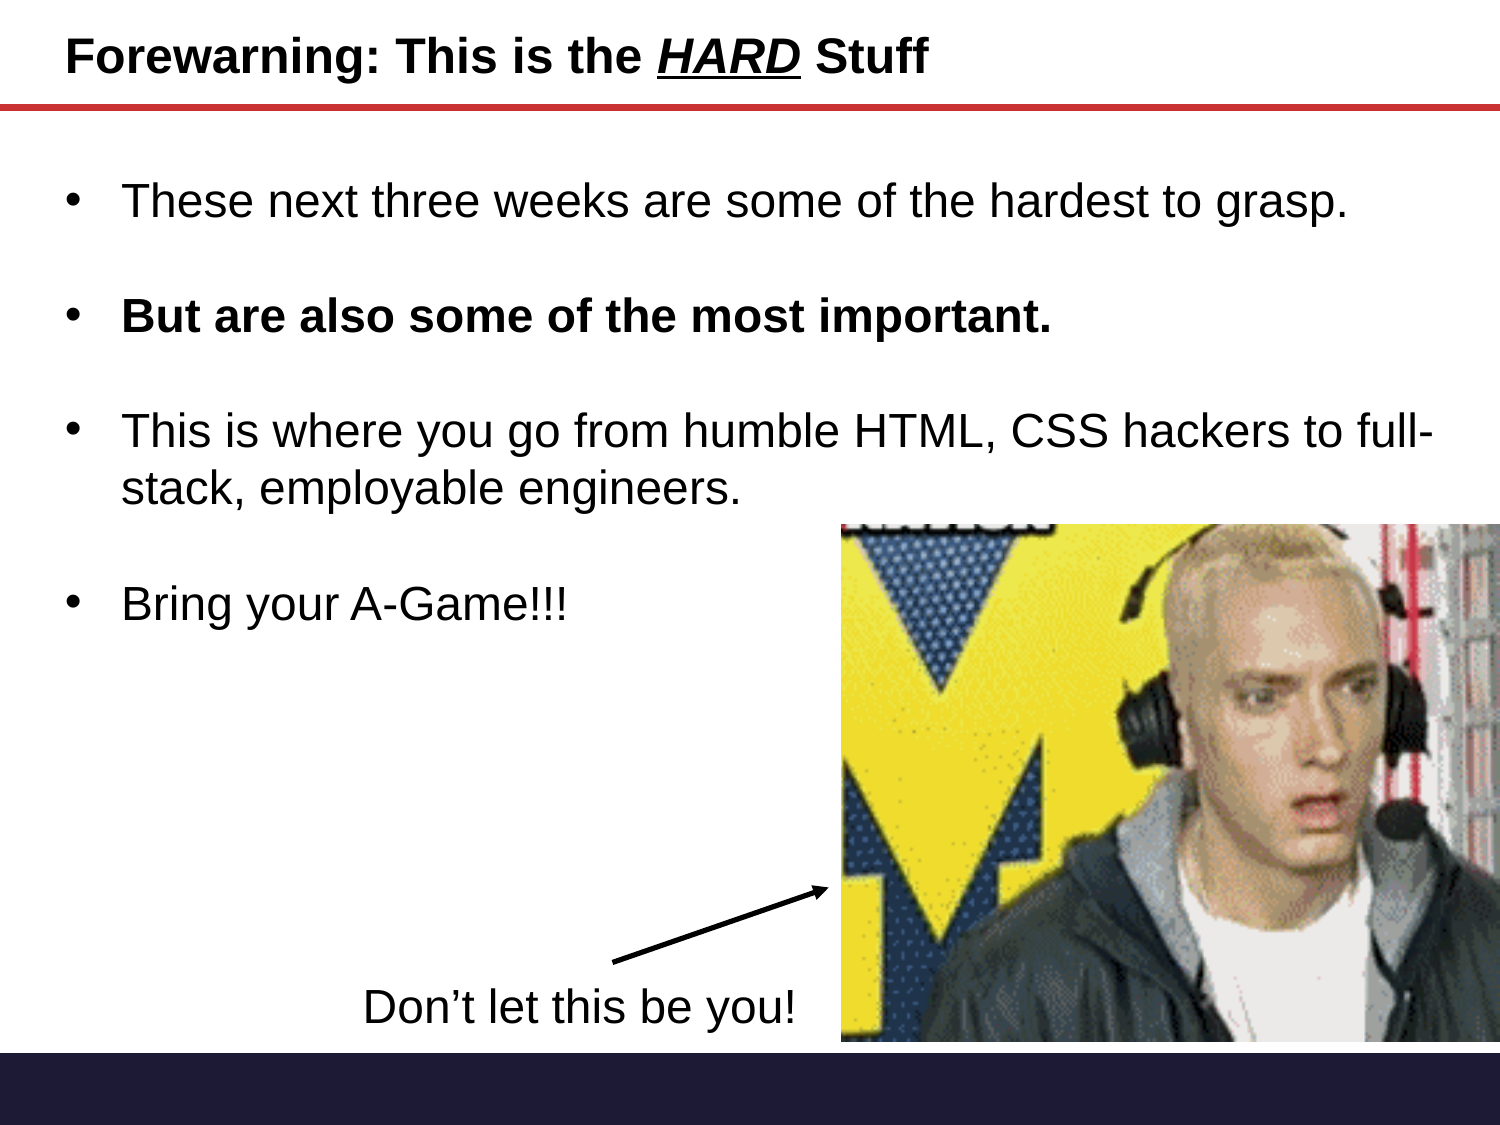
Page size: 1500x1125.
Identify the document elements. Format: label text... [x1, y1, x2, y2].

text_box These next three weeks are some of the hardest to grasp. But are also some of the most important. This is where you go from humble HTML, CSS hackers to full-stack, employable engineers. Bring your A-Game!!! [49, 162, 1463, 637]
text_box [612, 887, 829, 963]
picture [841, 524, 1500, 1042]
text_box Don’t let this be you! [0, 968, 813, 1041]
text_box Forewarning: This is the HARD Stuff [49, 16, 1463, 91]
